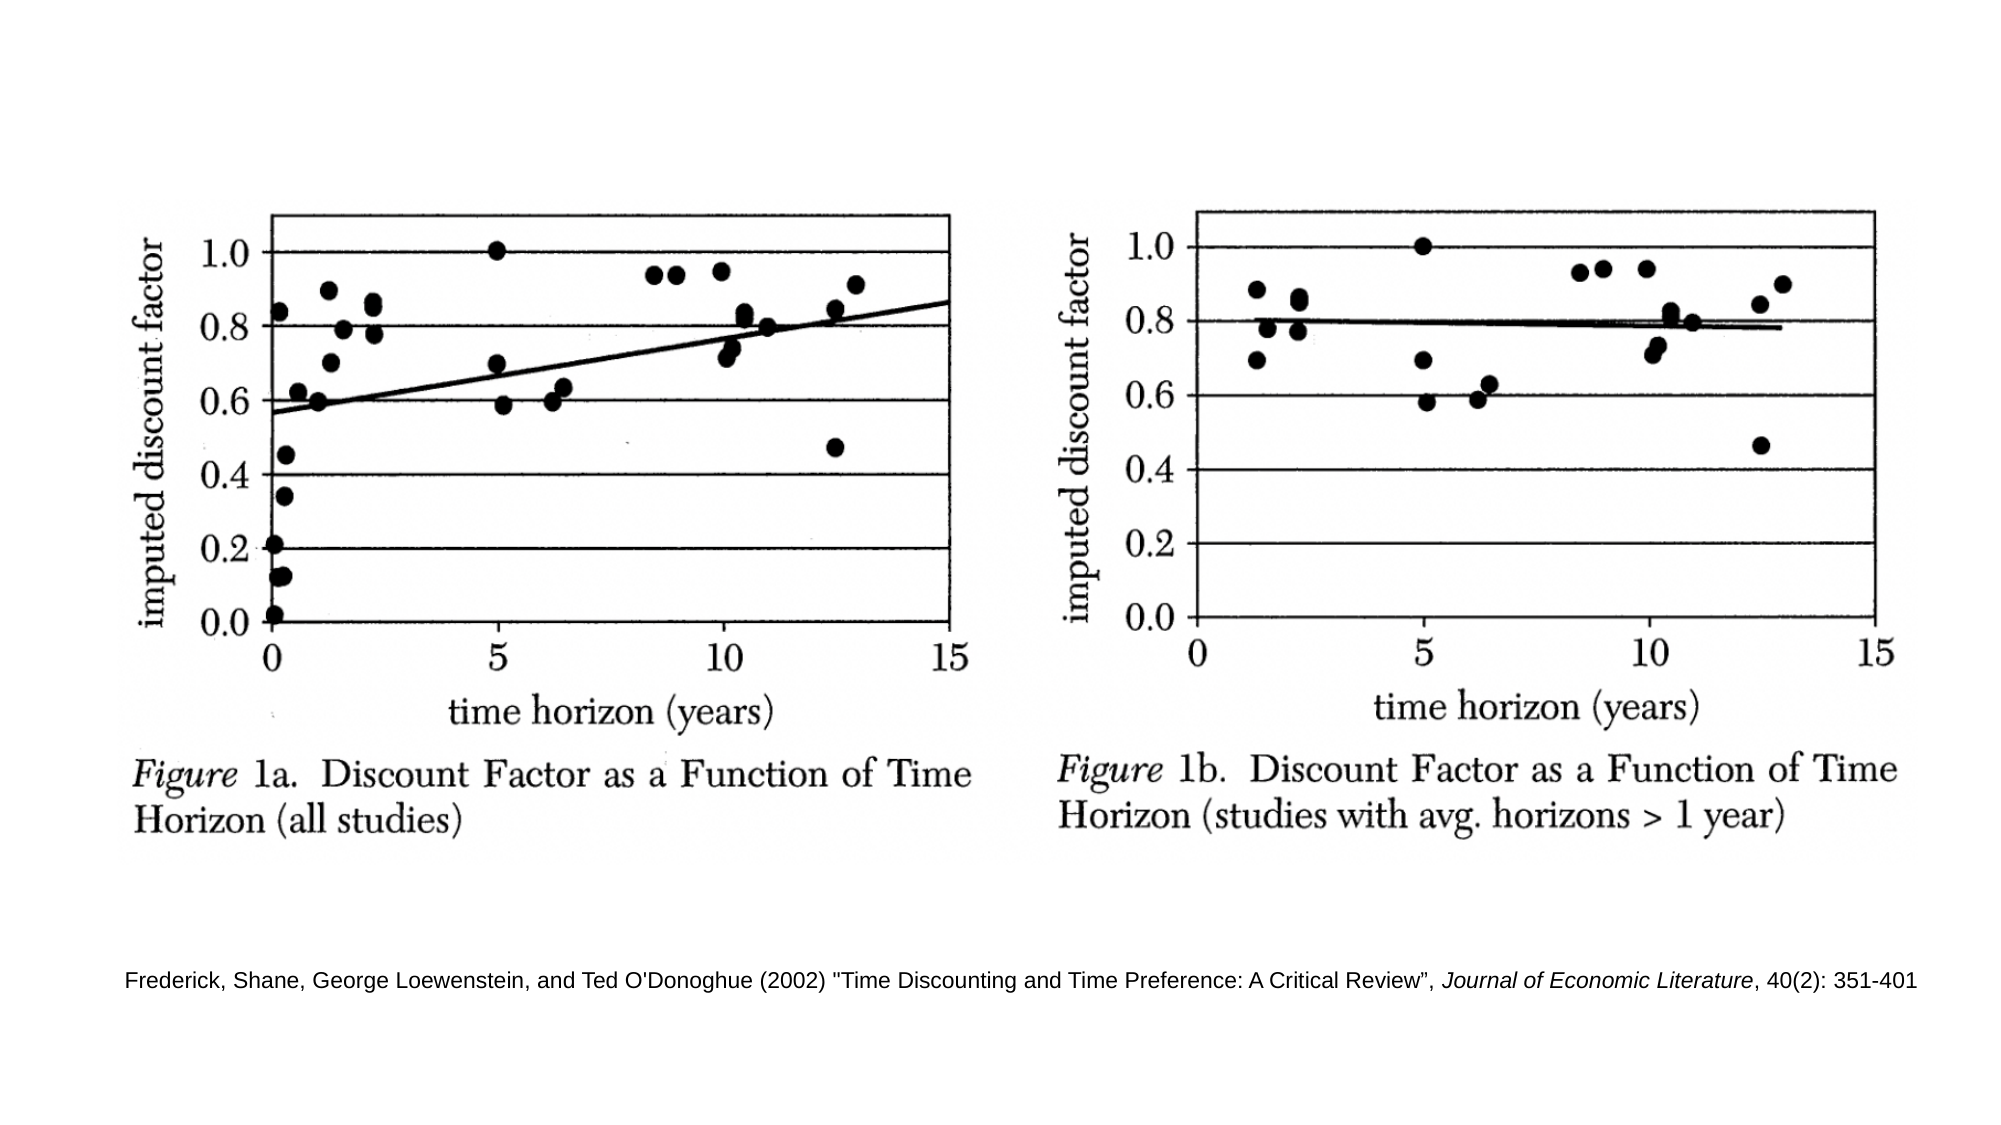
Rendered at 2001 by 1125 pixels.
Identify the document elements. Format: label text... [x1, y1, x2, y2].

text_box Frederick, Shane, George Loewenstein, and Ted O'Donoghue (2002) "Time Discounting and Time Preference: A Critical Review”, Journal of Economic Literature, 40(2): 351-401 [109, 957, 1933, 1000]
picture [117, 199, 1918, 865]
